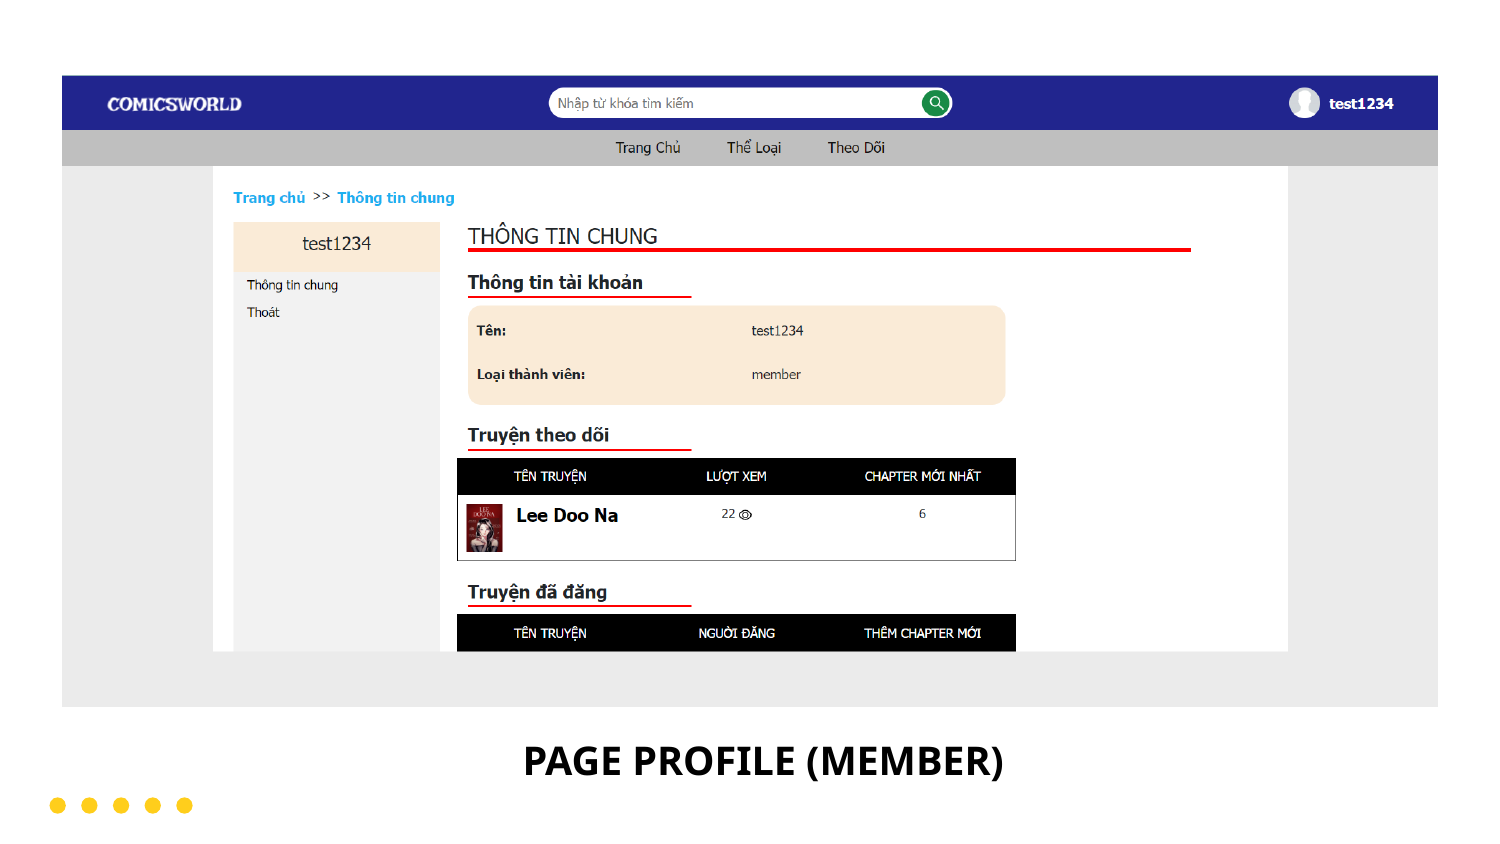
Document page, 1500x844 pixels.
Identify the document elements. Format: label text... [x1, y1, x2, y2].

picture [62, 75, 1438, 708]
text_box PAGE PROFILE (MEMBER) [406, 721, 1120, 800]
